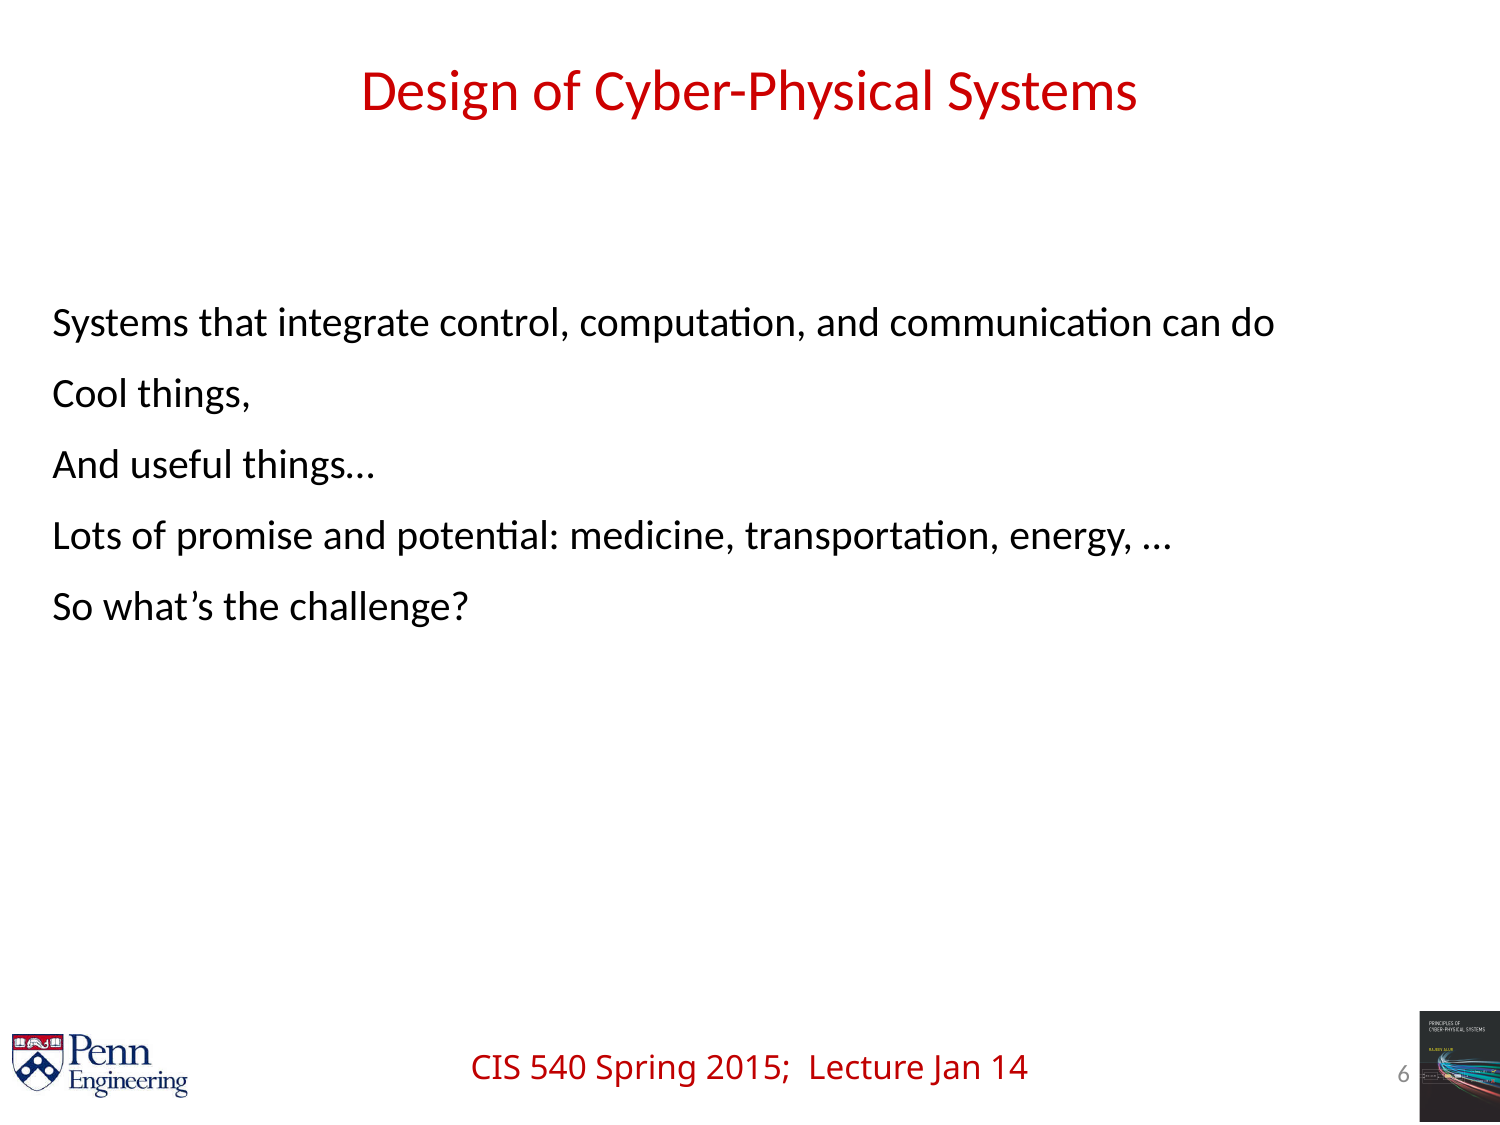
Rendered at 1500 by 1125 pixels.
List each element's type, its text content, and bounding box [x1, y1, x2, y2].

text_box Systems that integrate control, computation, and communication can do Cool things, And useful things… Lots of promise and potential: medicine, transportation, energy, … So what’s the challenge? [37, 287, 1463, 707]
title Design of Cyber-Physical Systems [0, 37, 1500, 138]
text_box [0, 1007, 1500, 1125]
